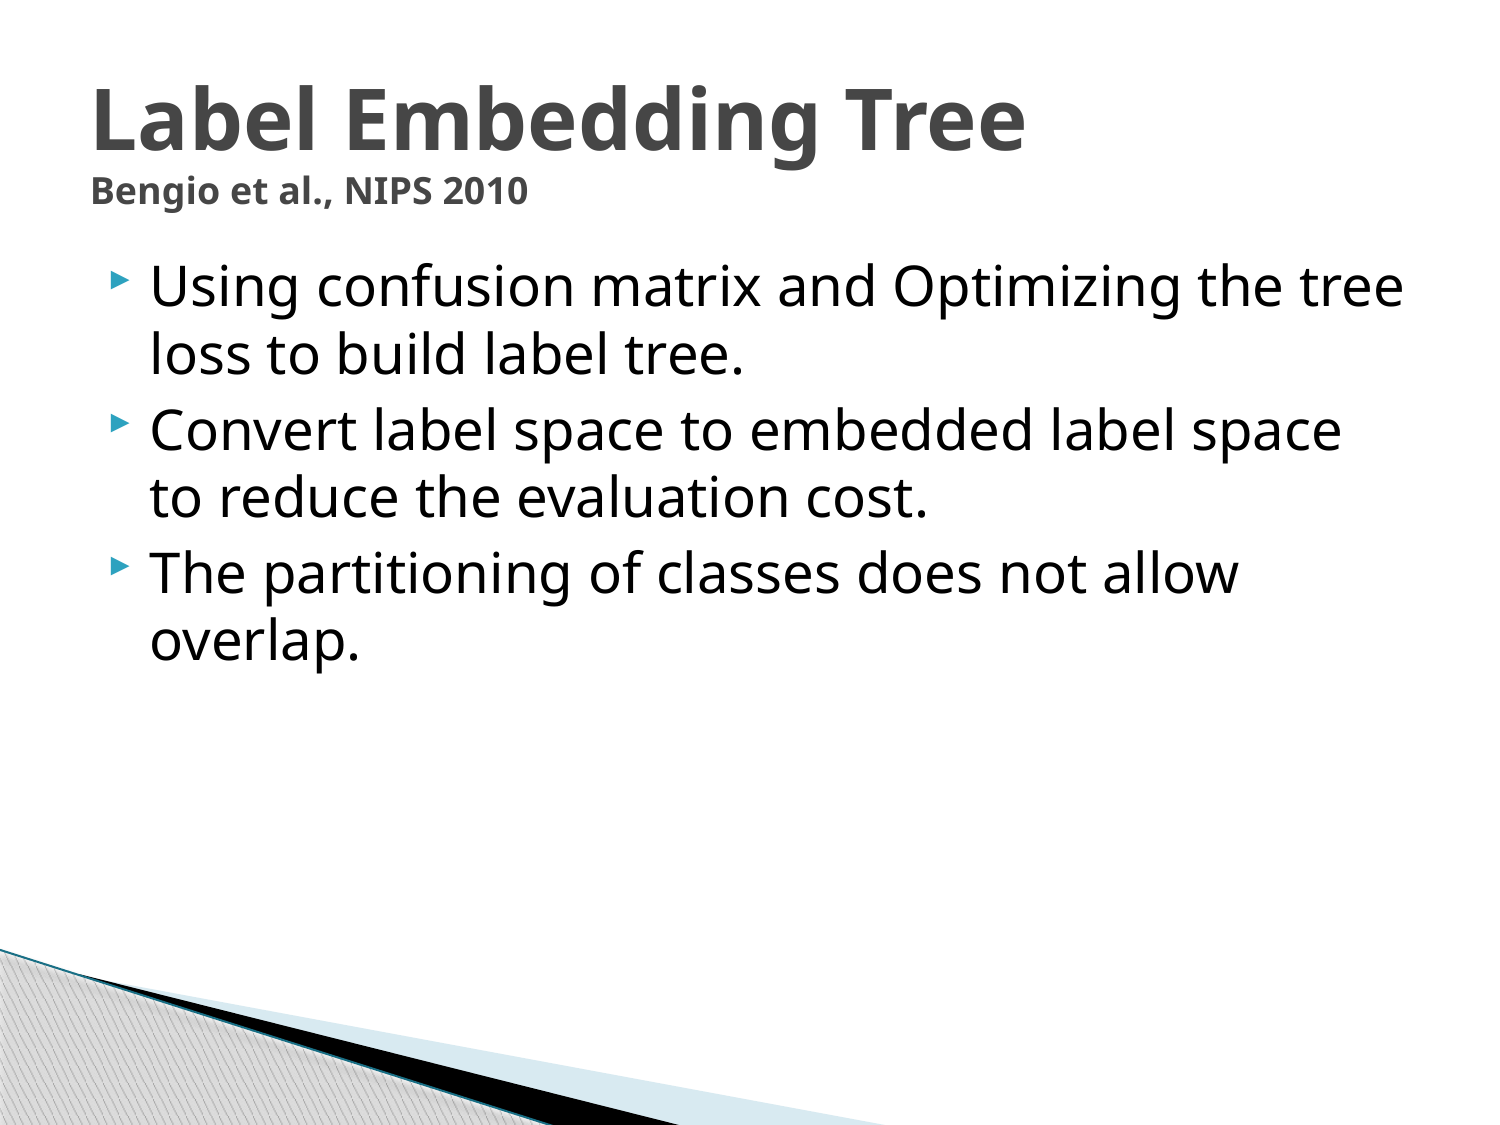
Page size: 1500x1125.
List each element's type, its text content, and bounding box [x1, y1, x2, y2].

list Using confusion matrix and Optimizing the tree loss to build label tree. Convert label space to embedded label space to reduce the evaluation cost. The partitioning of classes does not allow overlap. [75, 243, 1425, 986]
title Label Embedding Tree Bengio et al., NIPS 2010 [75, 45, 1425, 233]
